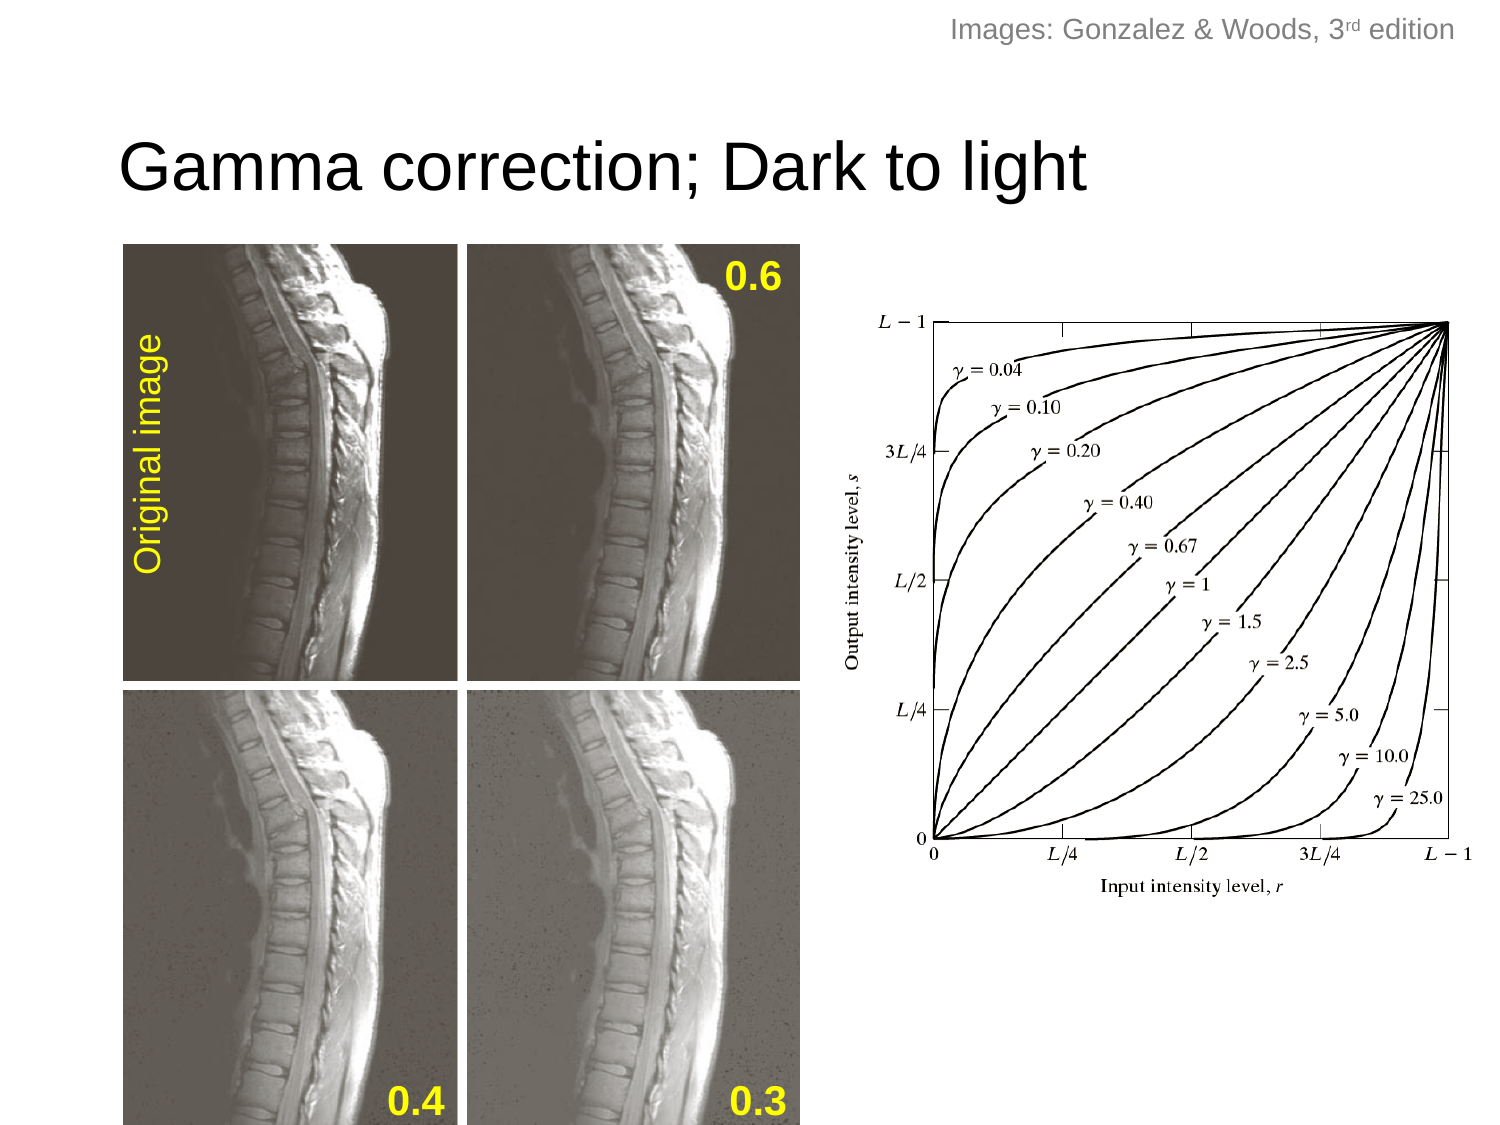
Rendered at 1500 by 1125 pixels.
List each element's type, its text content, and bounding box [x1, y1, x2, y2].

text_box Images: Gonzalez & Woods, 3rd edition [935, 3, 1471, 54]
picture [118, 241, 371, 1125]
title Gamma correction; Dark to light [103, 59, 1397, 278]
picture [831, 307, 1473, 900]
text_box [371, 241, 803, 1125]
text_box Original image [115, 222, 191, 687]
